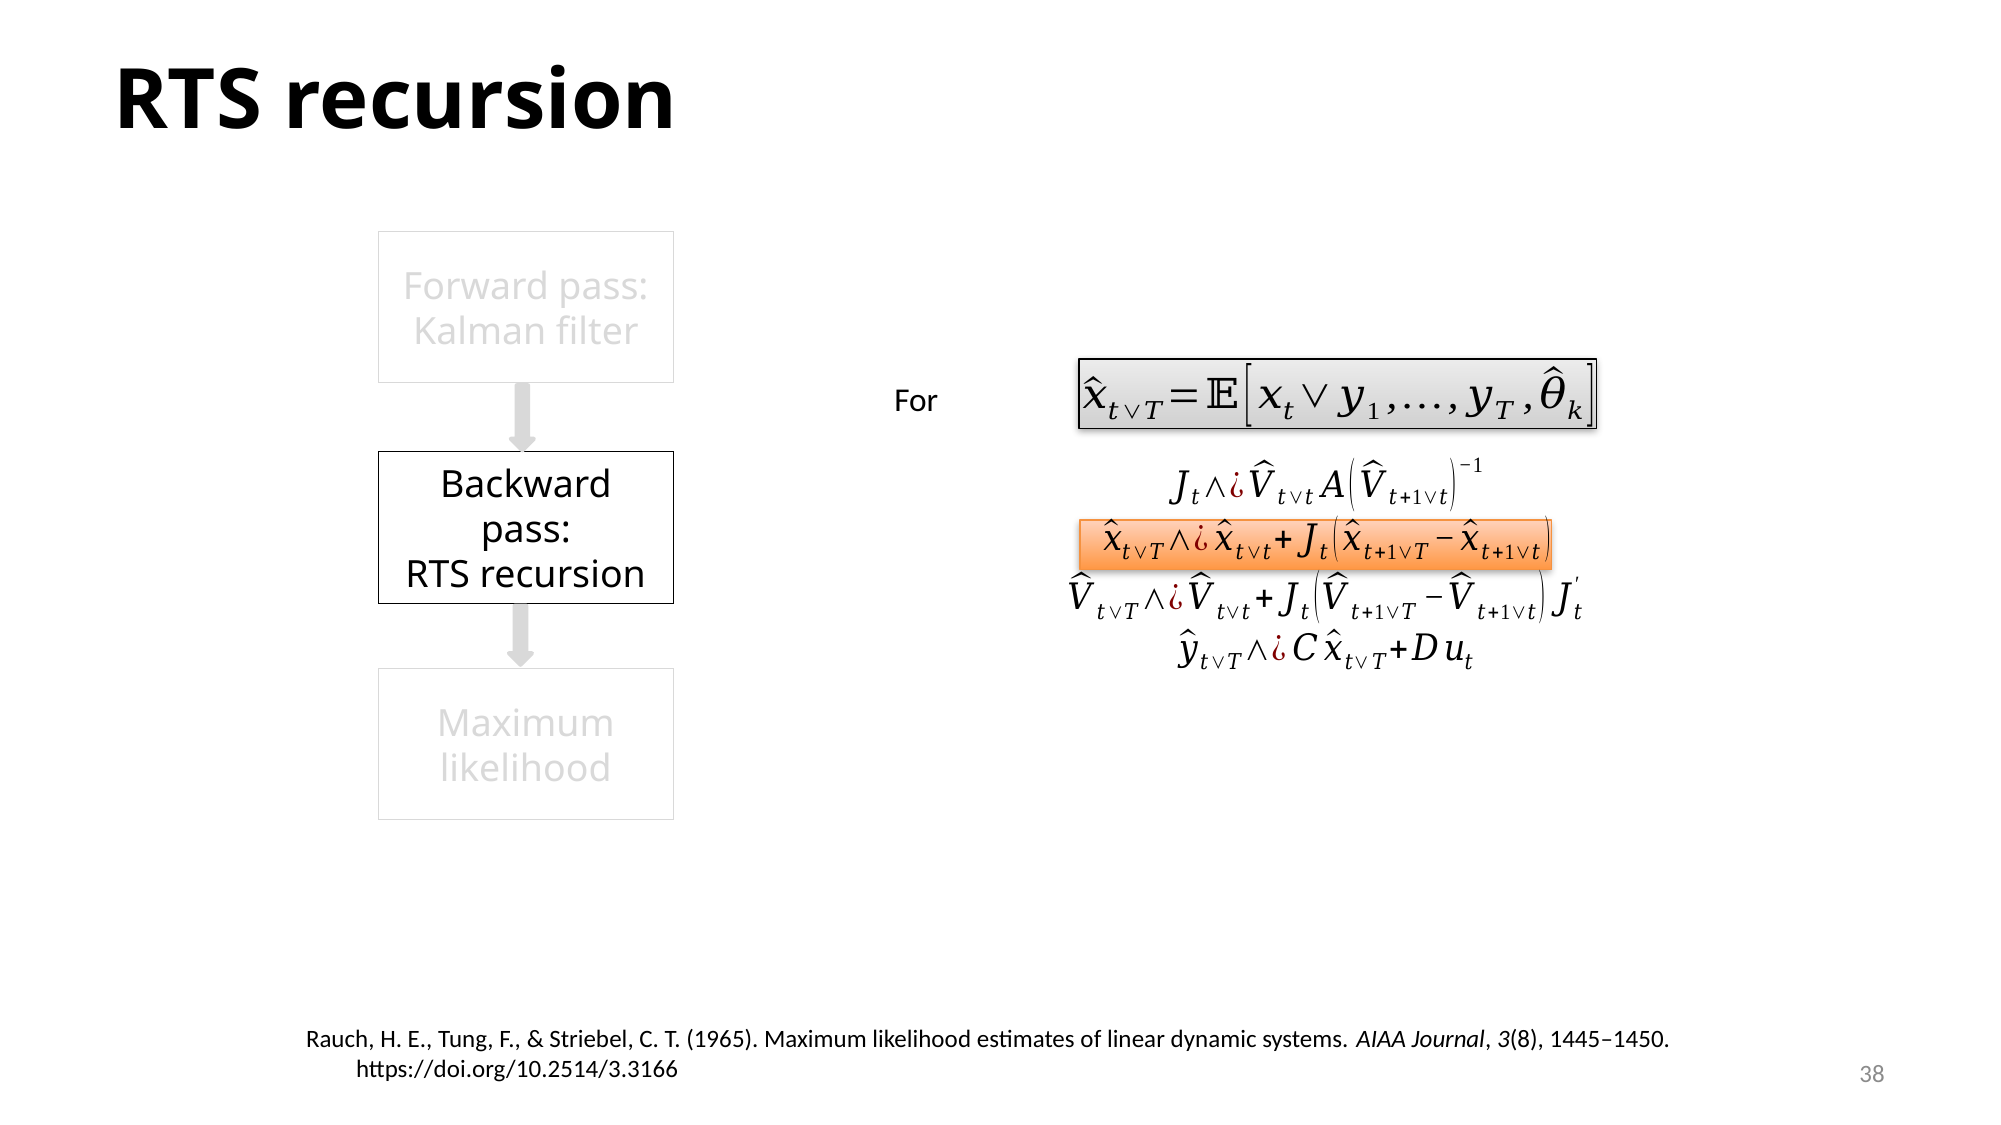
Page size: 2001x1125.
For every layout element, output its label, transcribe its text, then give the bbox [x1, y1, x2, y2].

title RTS recursion [98, 1, 1506, 190]
text_box [1079, 519, 1552, 570]
text_box Forward pass: Kalman filter [378, 231, 674, 383]
text_box Maximum likelihood [378, 668, 674, 820]
slide_number 38 [1433, 1042, 1900, 1103]
text_box Backward pass: RTS recursion [378, 451, 674, 604]
text_box Rauch, H. E., Tung, F., & Striebel, C. T. (1965). Maximum likelihood estimates of linear dynamic systems. AIAA Journal, 3(8), 1445–1450. https://doi.org/10.2514/3.3166 [291, 1015, 1697, 1090]
text_box [507, 603, 534, 667]
text_box [508, 383, 536, 453]
